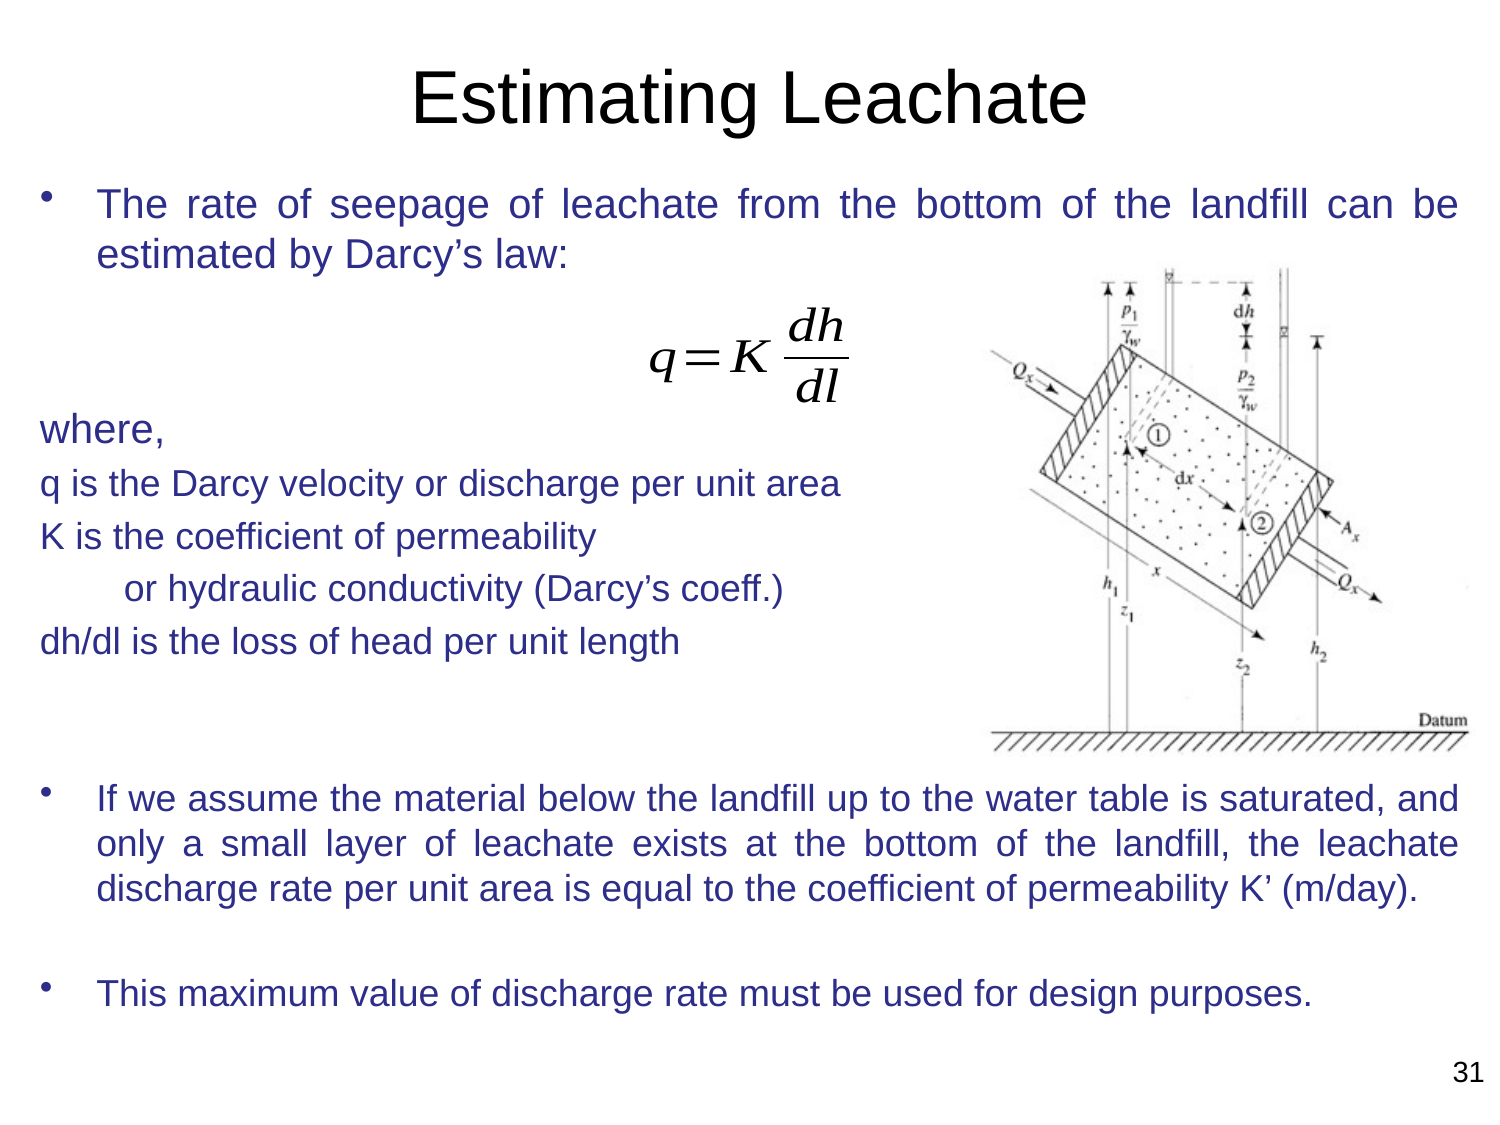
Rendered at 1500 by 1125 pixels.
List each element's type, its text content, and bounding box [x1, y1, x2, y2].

picture [980, 251, 1476, 757]
title Estimating Leachate [75, 0, 1425, 169]
list The rate of seepage of leachate from the bottom of the landfill can be estimated by Darcy’s law: where, q is the Darcy velocity or discharge per unit area K is the coefficient of permeability or hydraulic conductivity (Darcy’s coeff.) dh/dl is the loss of head per unit length If we assume the material below the landfill up to the water table is saturated, and only a small layer of leachate exists at the bottom of the landfill, the leachate discharge rate per unit area is equal to the coefficient of permeability K’ (m/day). This maximum value of discharge rate must be used for design purposes. [24, 169, 1475, 1034]
slide_number 31 [1149, 1045, 1500, 1124]
